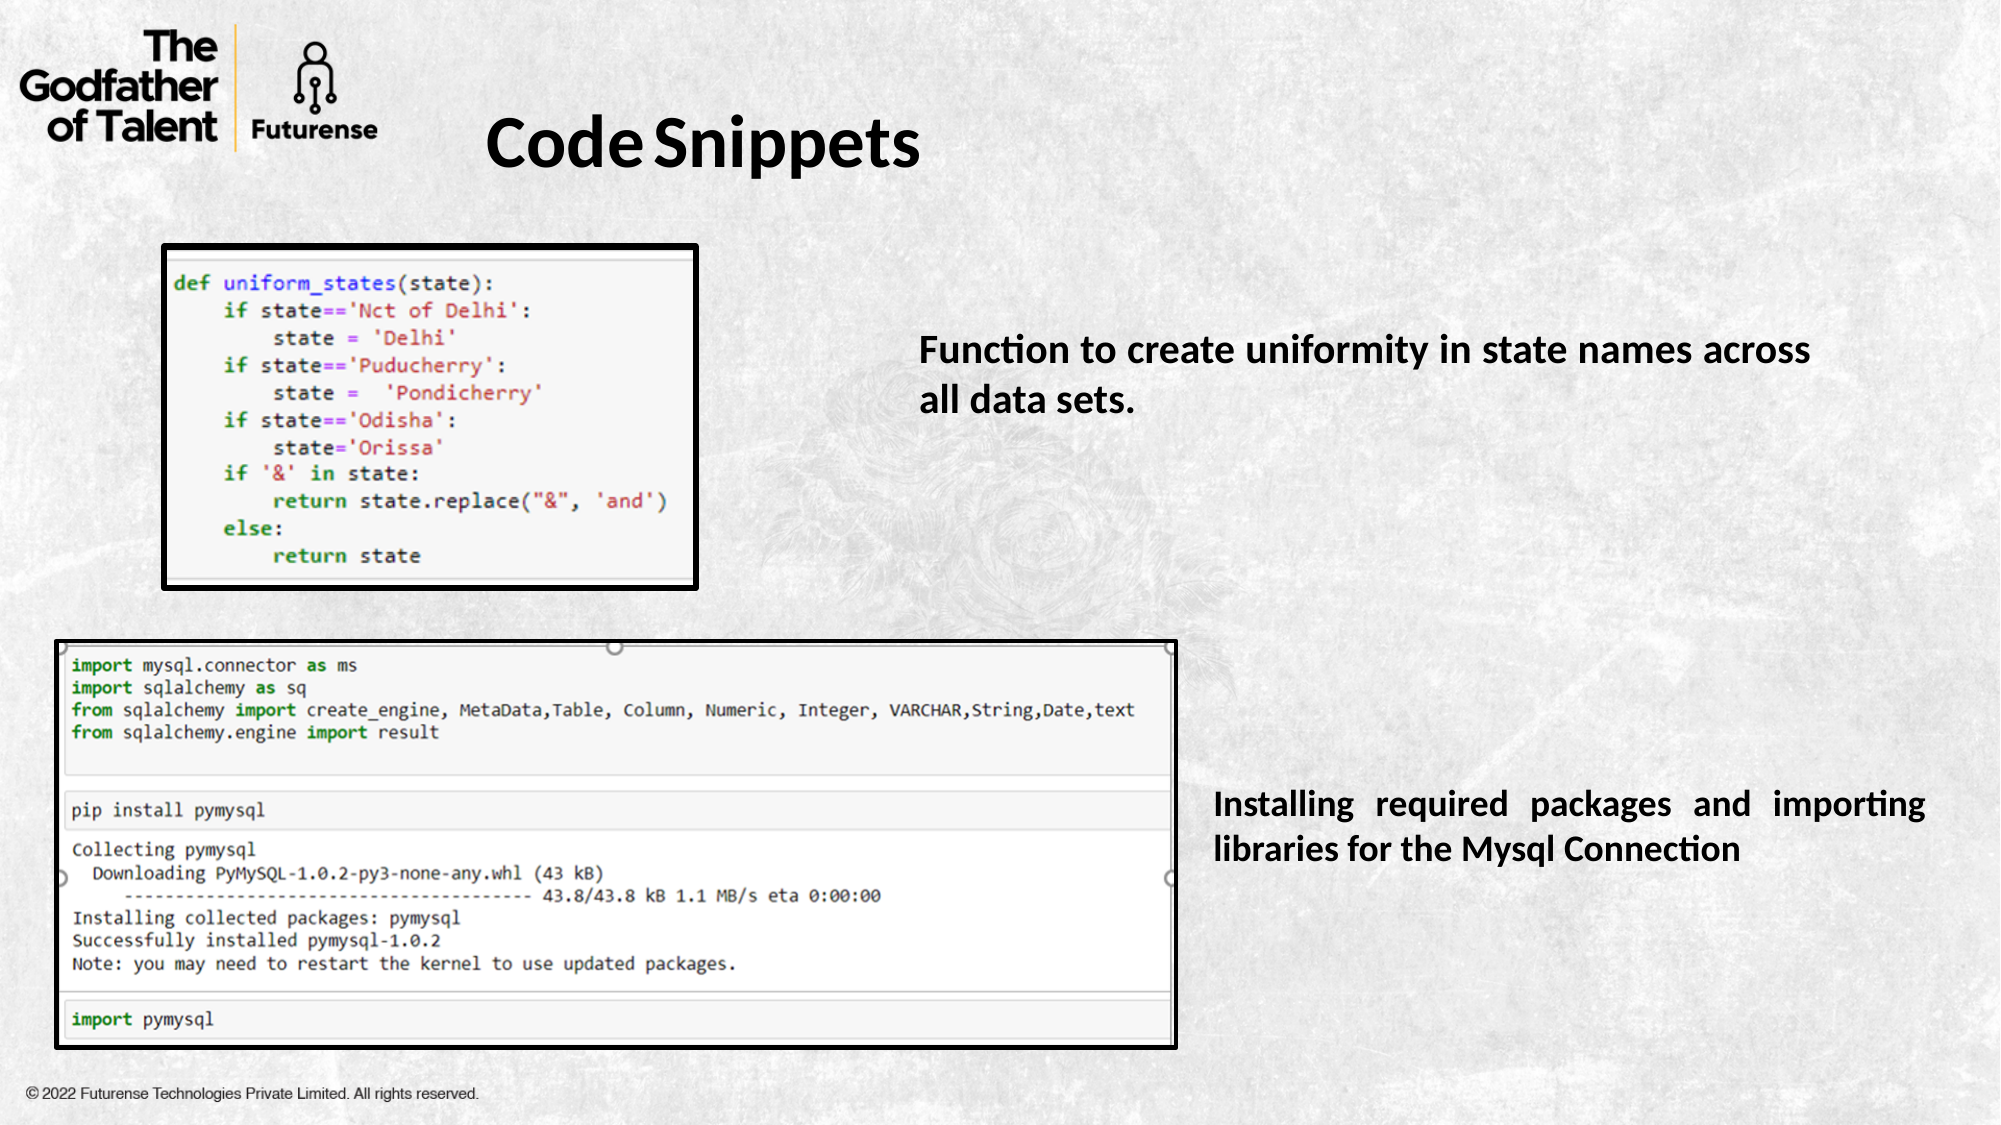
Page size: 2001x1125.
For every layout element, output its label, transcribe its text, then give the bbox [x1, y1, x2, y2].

text_box Function to create uniformity in state names across all data sets. [904, 314, 1827, 430]
text_box Installing required packages and importing libraries for the Mysql Connection [1198, 772, 1942, 877]
text_box Code Snippets [472, 85, 1550, 190]
picture [0, 0, 2001, 1125]
